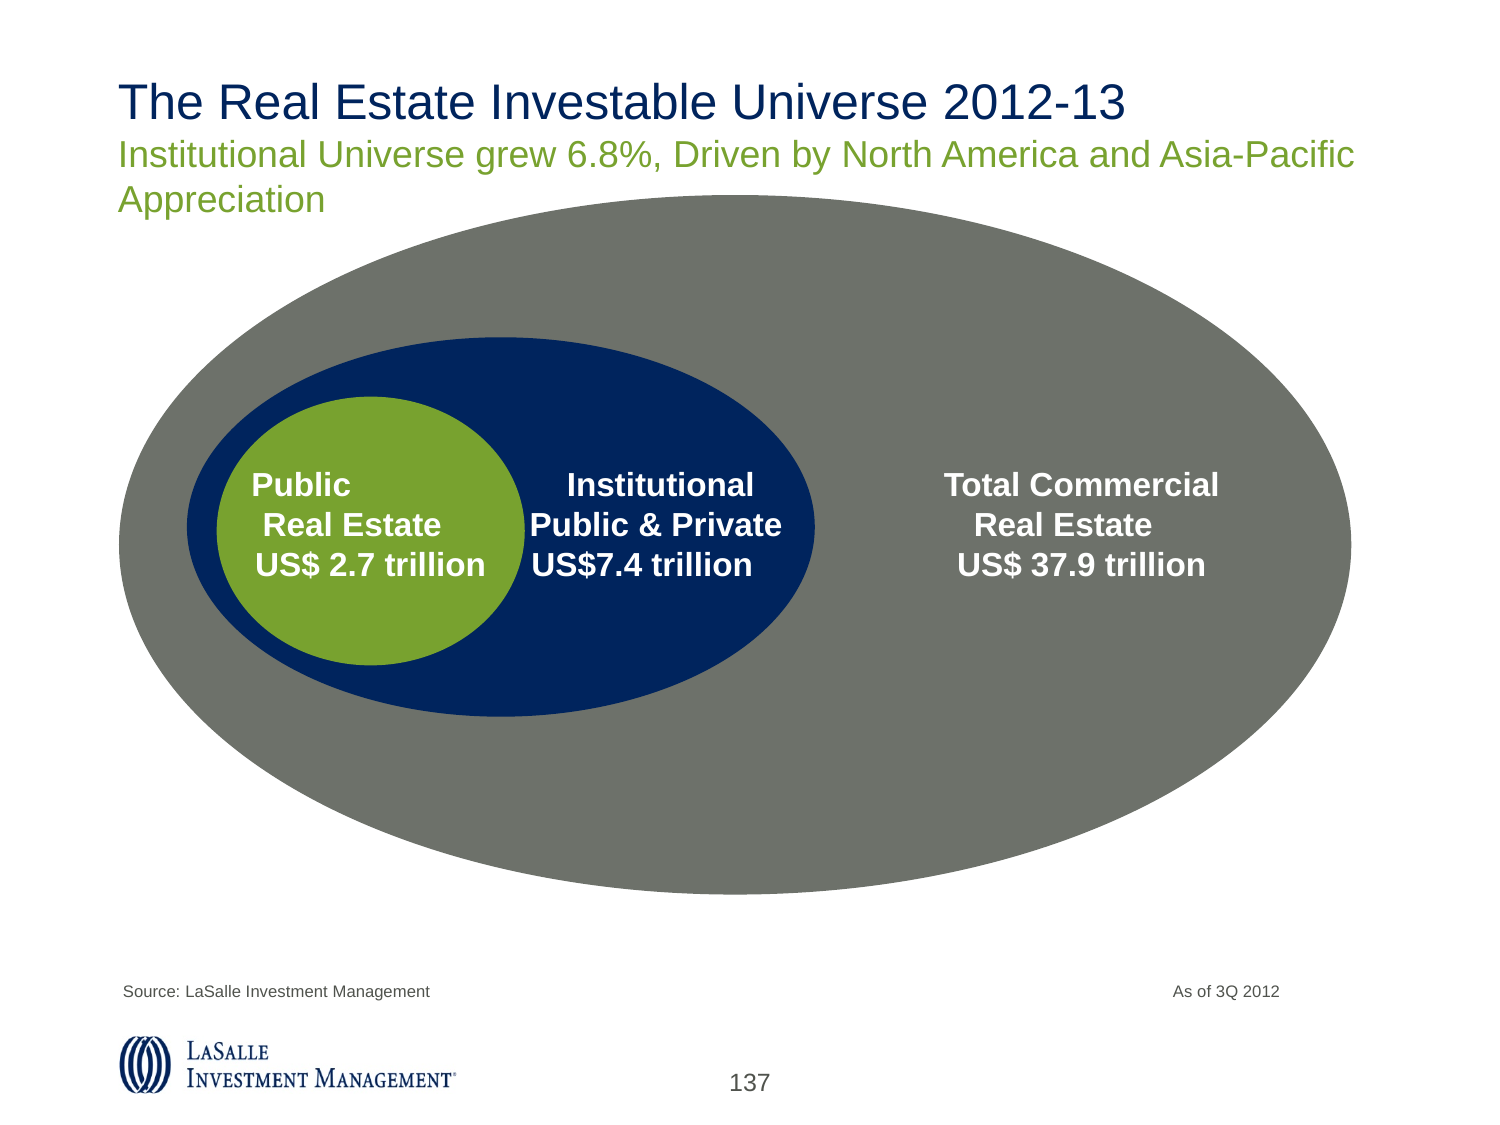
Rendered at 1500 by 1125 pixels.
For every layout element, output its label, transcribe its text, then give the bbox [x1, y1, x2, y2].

text_box Institutional Public & Private US$7.4 trillion [525, 455, 815, 591]
text_box [118, 195, 1352, 895]
picture [118, 1035, 457, 1094]
text_box Total Commercial Real Estate US$ 37.9 trillion [927, 455, 1236, 591]
text_box Source: LaSalle Investment Management As of 3Q 2012 [117, 975, 1381, 1008]
text_box [232, 591, 509, 666]
text_box [243, 396, 498, 455]
text_box [186, 337, 797, 717]
title The Real Estate Investable Universe 2012-13 Institutional Universe grew 6.8%, Driven by North America and Asia-Pacific Appreciation [117, 69, 1382, 219]
text_box Public Real Estate US$ 2.7 trillion [216, 455, 525, 591]
